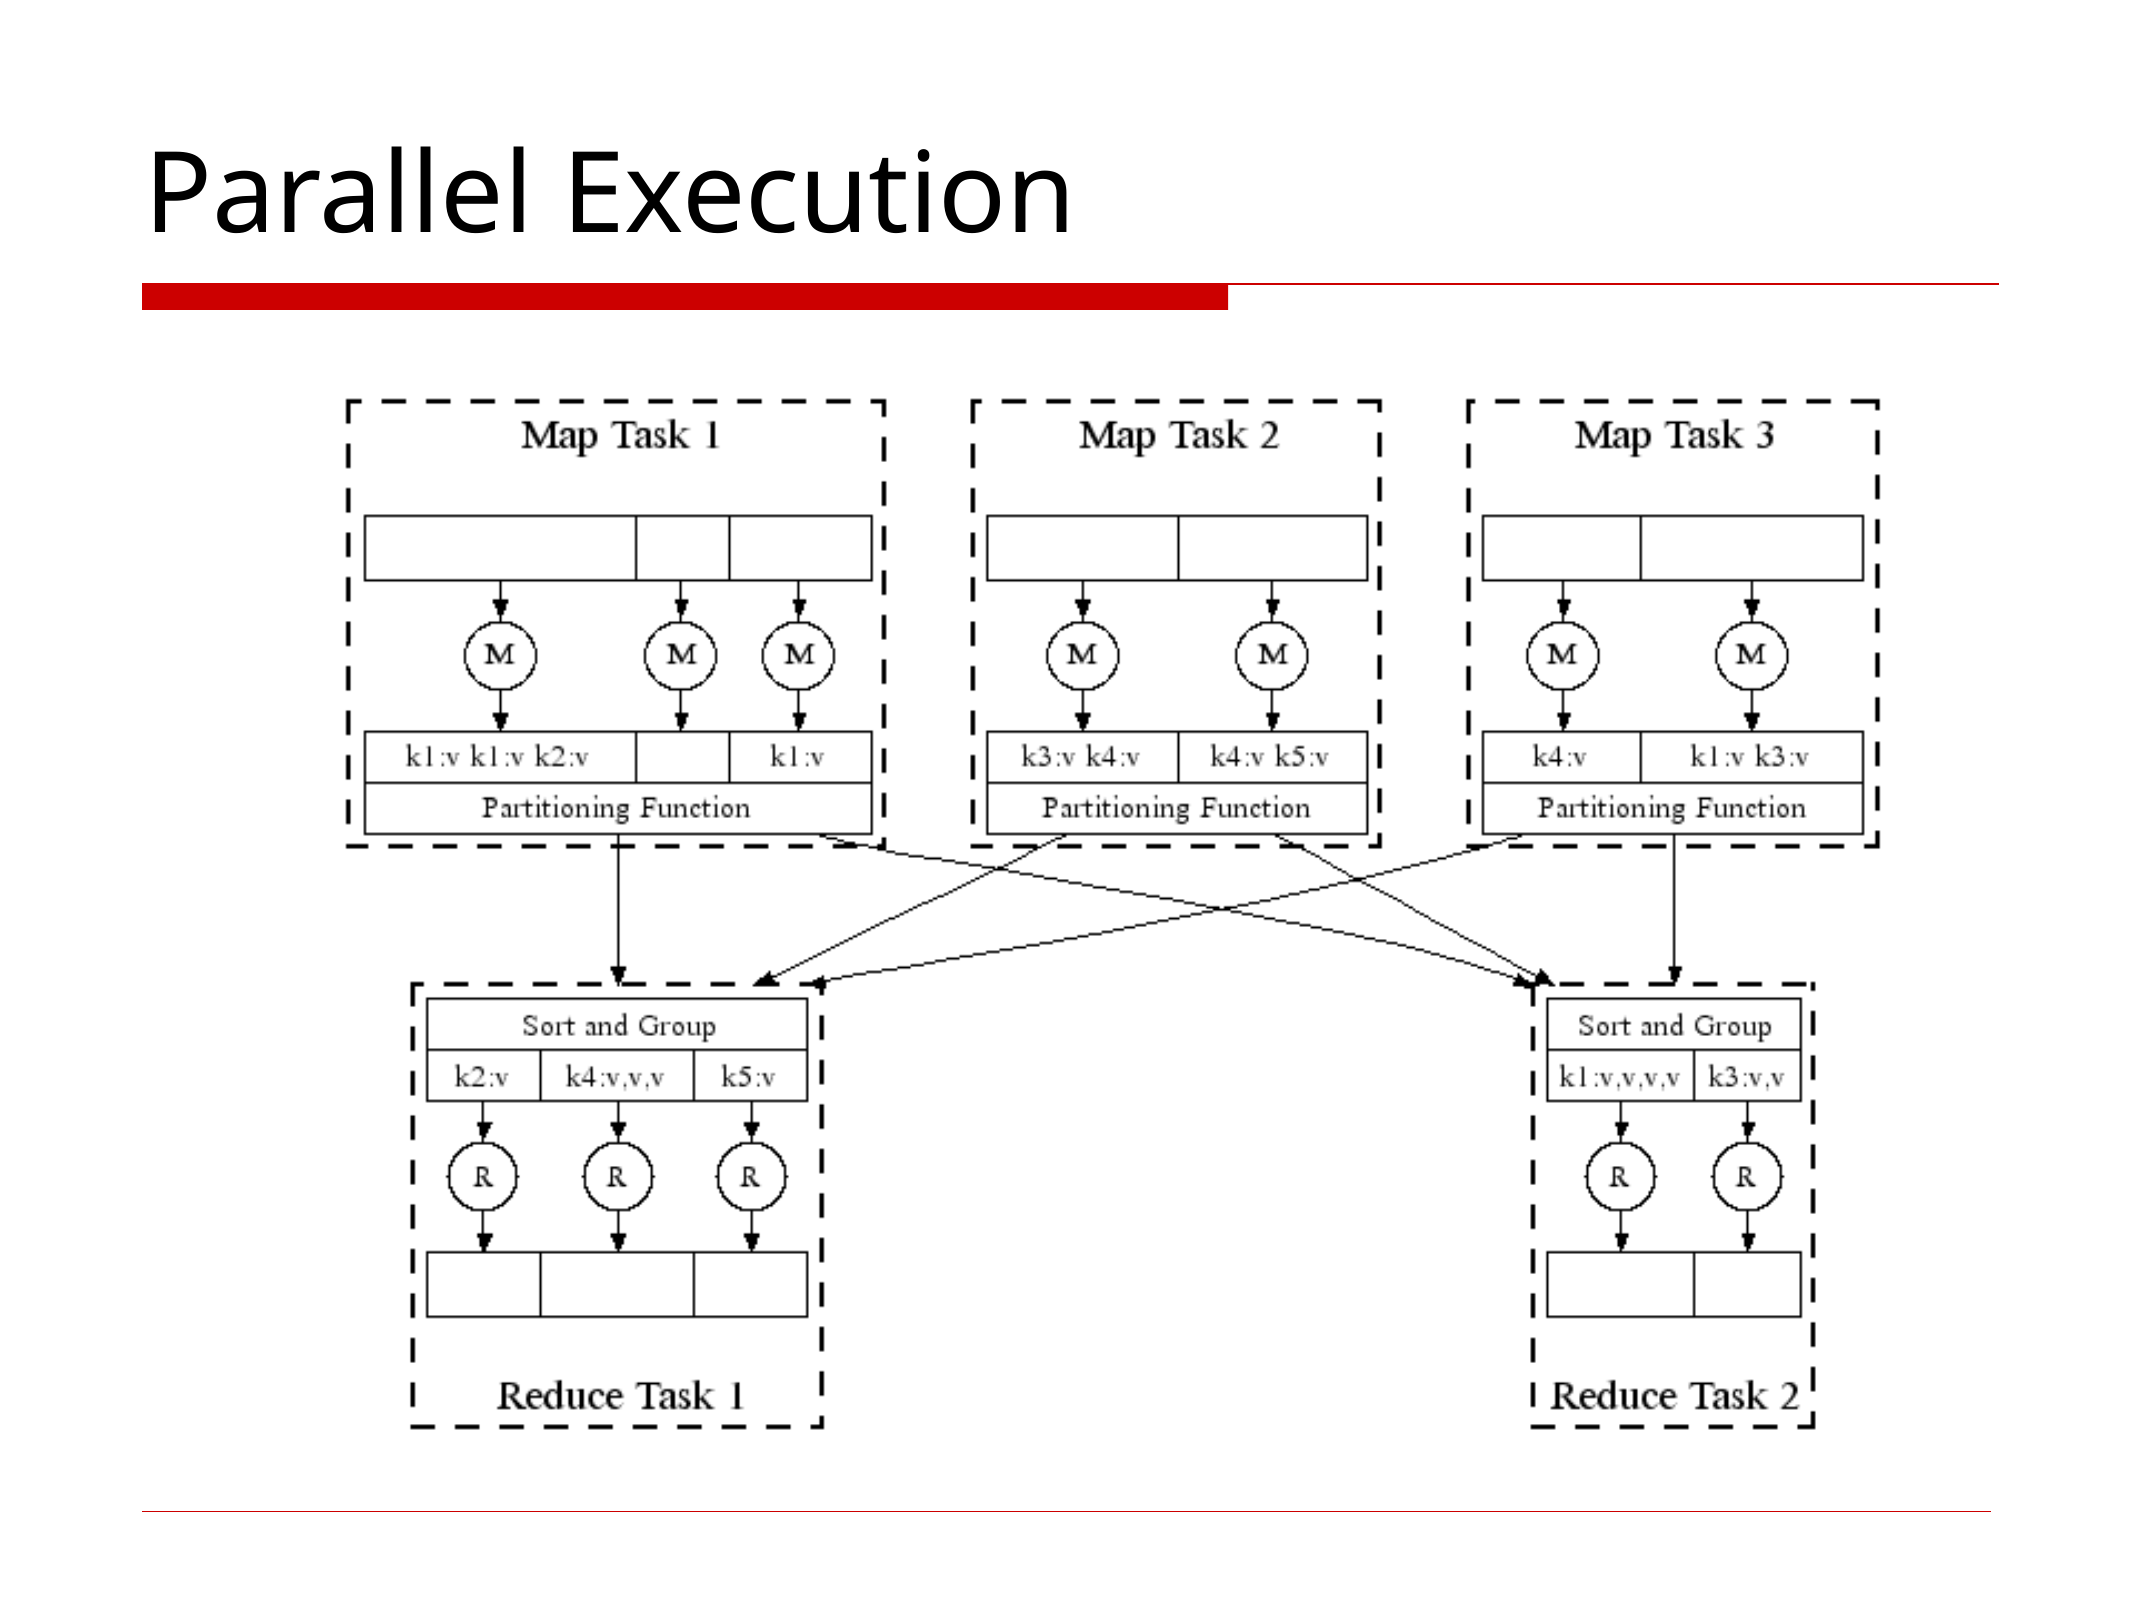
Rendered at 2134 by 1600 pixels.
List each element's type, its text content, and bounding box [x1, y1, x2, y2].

title Parallel Execution [133, 52, 2002, 267]
picture [319, 373, 1907, 1472]
